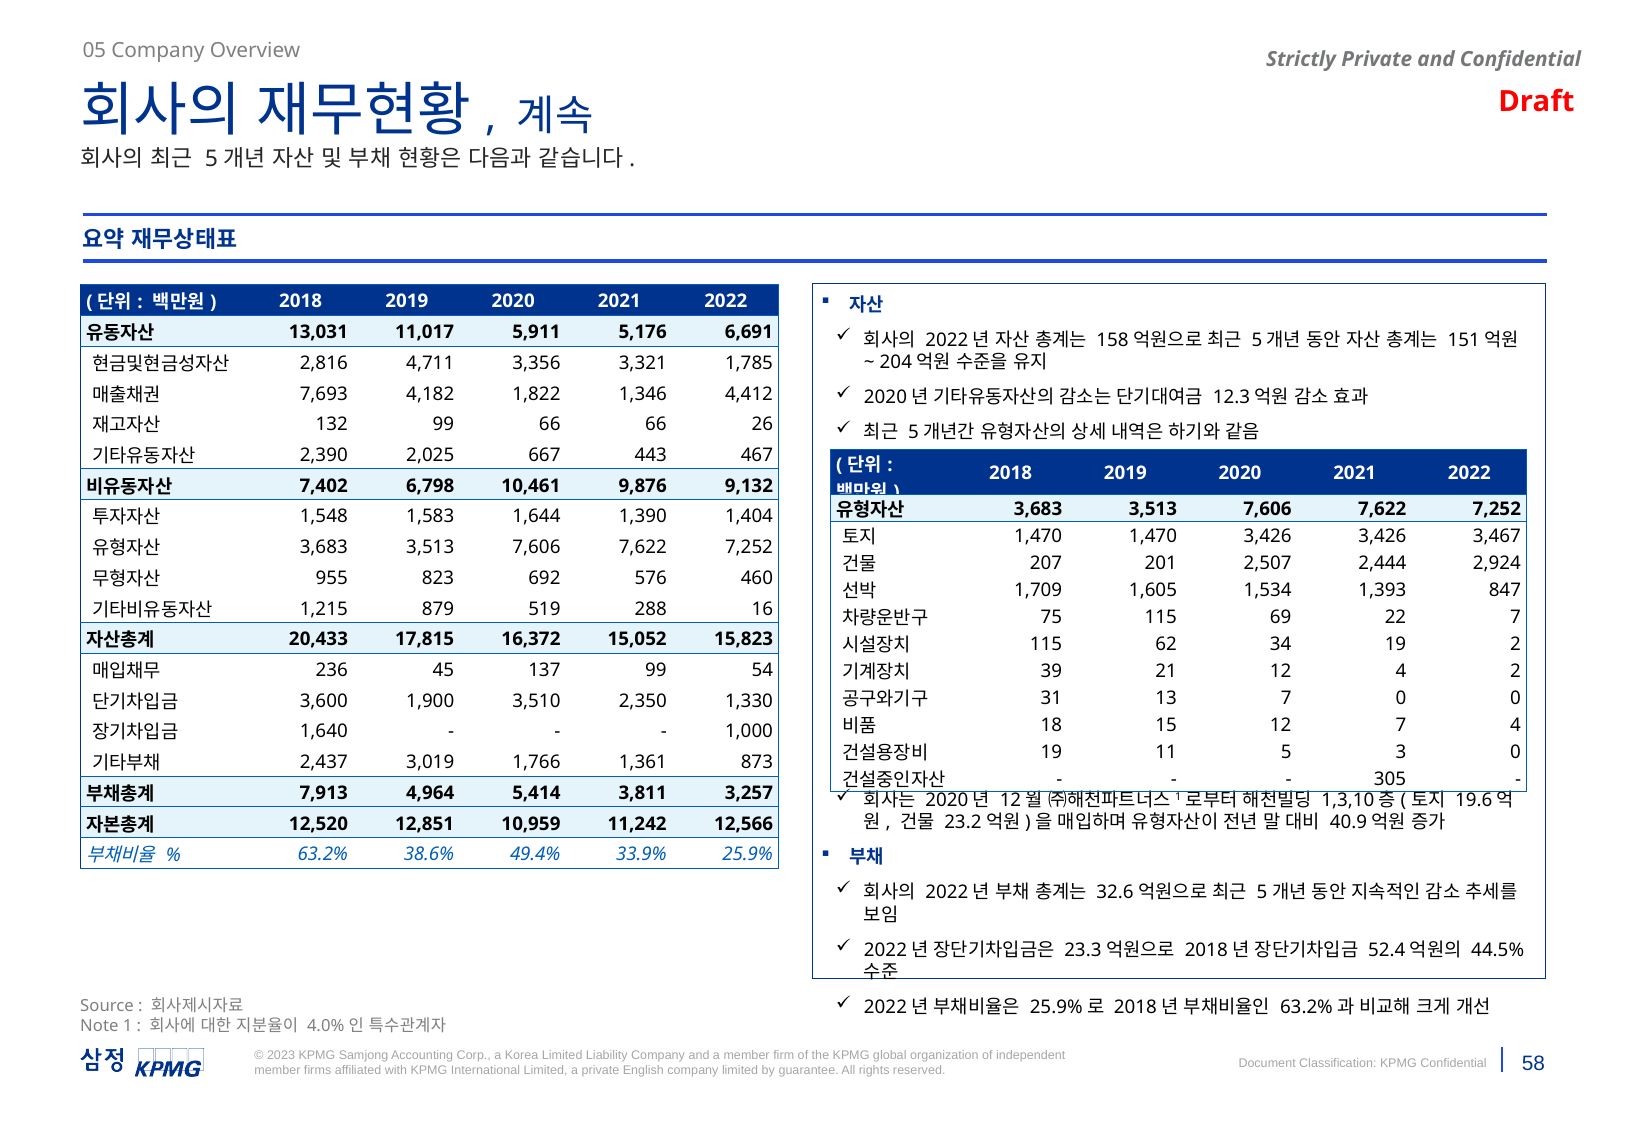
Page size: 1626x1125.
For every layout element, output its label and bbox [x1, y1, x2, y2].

table_cell [81, 500, 778, 622]
table_cell [81, 777, 778, 806]
table_header [81, 285, 778, 315]
list [82, 31, 1489, 67]
text_box [80, 72, 1545, 172]
table_cell [81, 623, 778, 653]
picture [80, 1048, 204, 1077]
table_cell [81, 807, 778, 837]
table_header [831, 450, 1526, 494]
table_cell [81, 316, 778, 346]
table_cell [831, 522, 1526, 791]
text_box [811, 282, 1547, 980]
text_box [80, 994, 797, 1042]
text_box [82, 214, 1547, 262]
table_cell [81, 654, 778, 776]
table_cell [81, 347, 778, 468]
table_cell [81, 838, 778, 868]
table_cell [831, 495, 1526, 521]
table_cell [81, 469, 778, 499]
